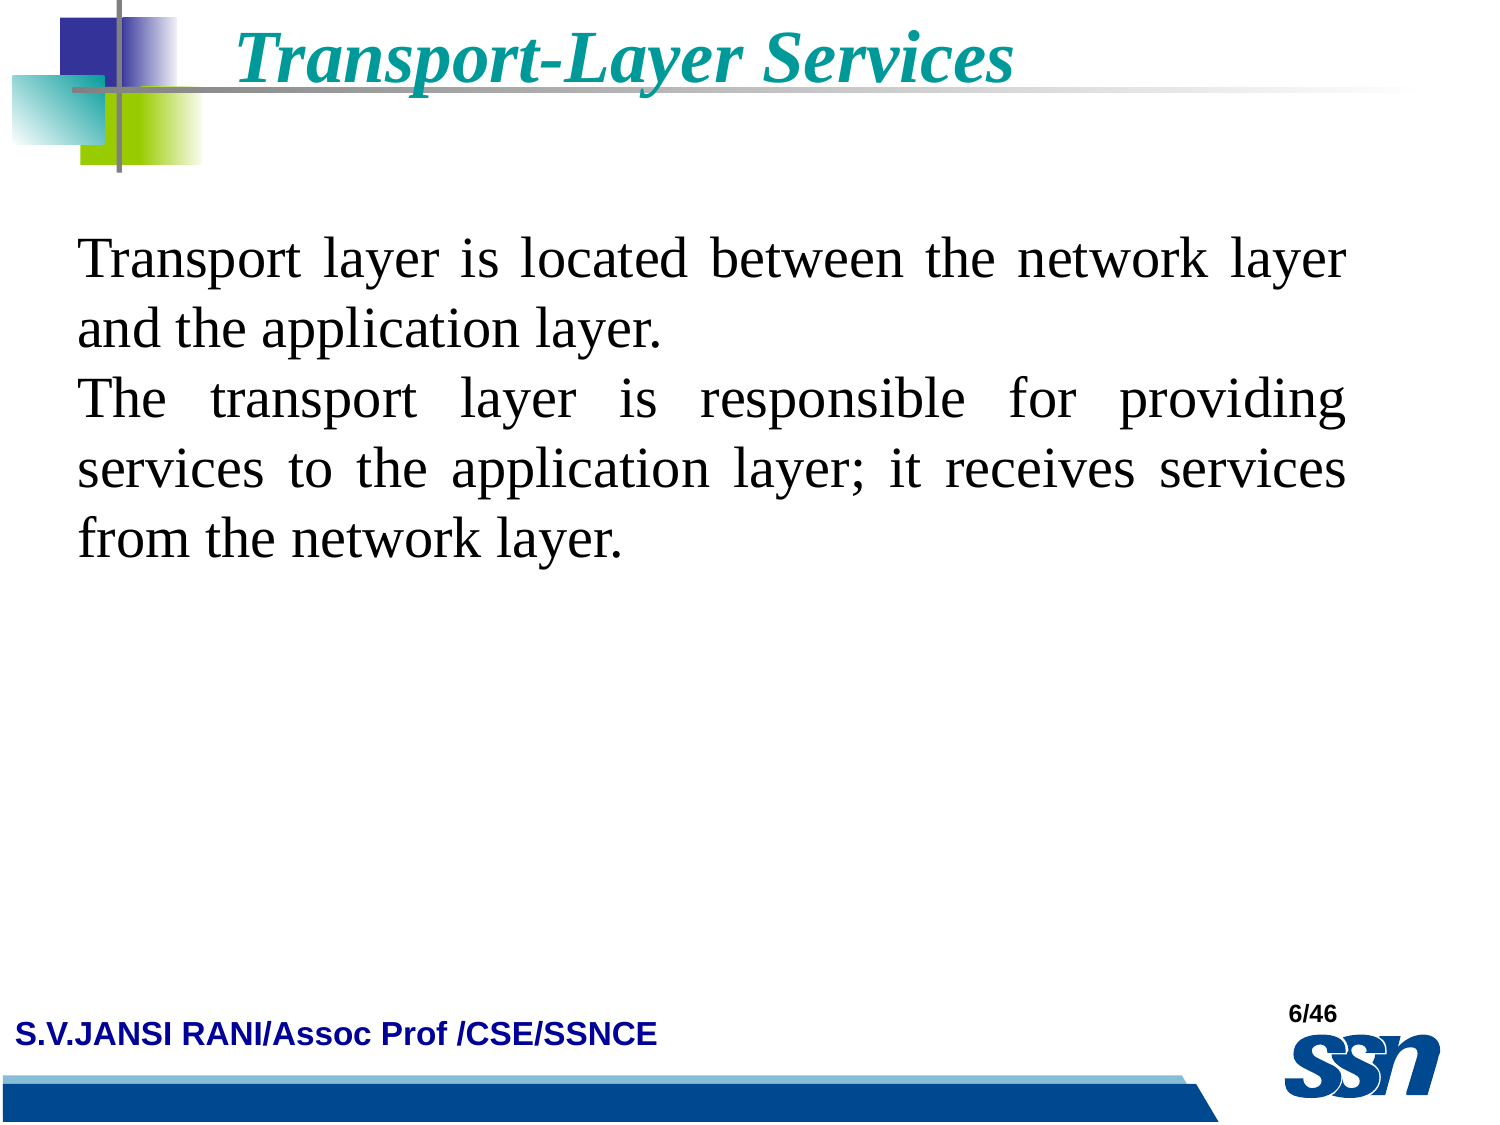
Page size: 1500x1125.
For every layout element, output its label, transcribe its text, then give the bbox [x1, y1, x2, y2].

text_box [12, 75, 105, 145]
text_box [1032, 87, 1423, 93]
text_box [116, 0, 122, 87]
text_box [72, 87, 181, 93]
text_box [60, 17, 116, 86]
text_box [141, 93, 202, 165]
text_box [122, 93, 141, 165]
text_box Transport-Layer Services [181, 0, 1032, 105]
text_box [116, 93, 122, 173]
text_box [122, 17, 177, 86]
text_box [80, 93, 116, 165]
text_box Transport layer is located between the network layer and the application layer. The transport layer is responsible for providing services to the application layer; it receives services from the network layer. [62, 212, 1363, 577]
